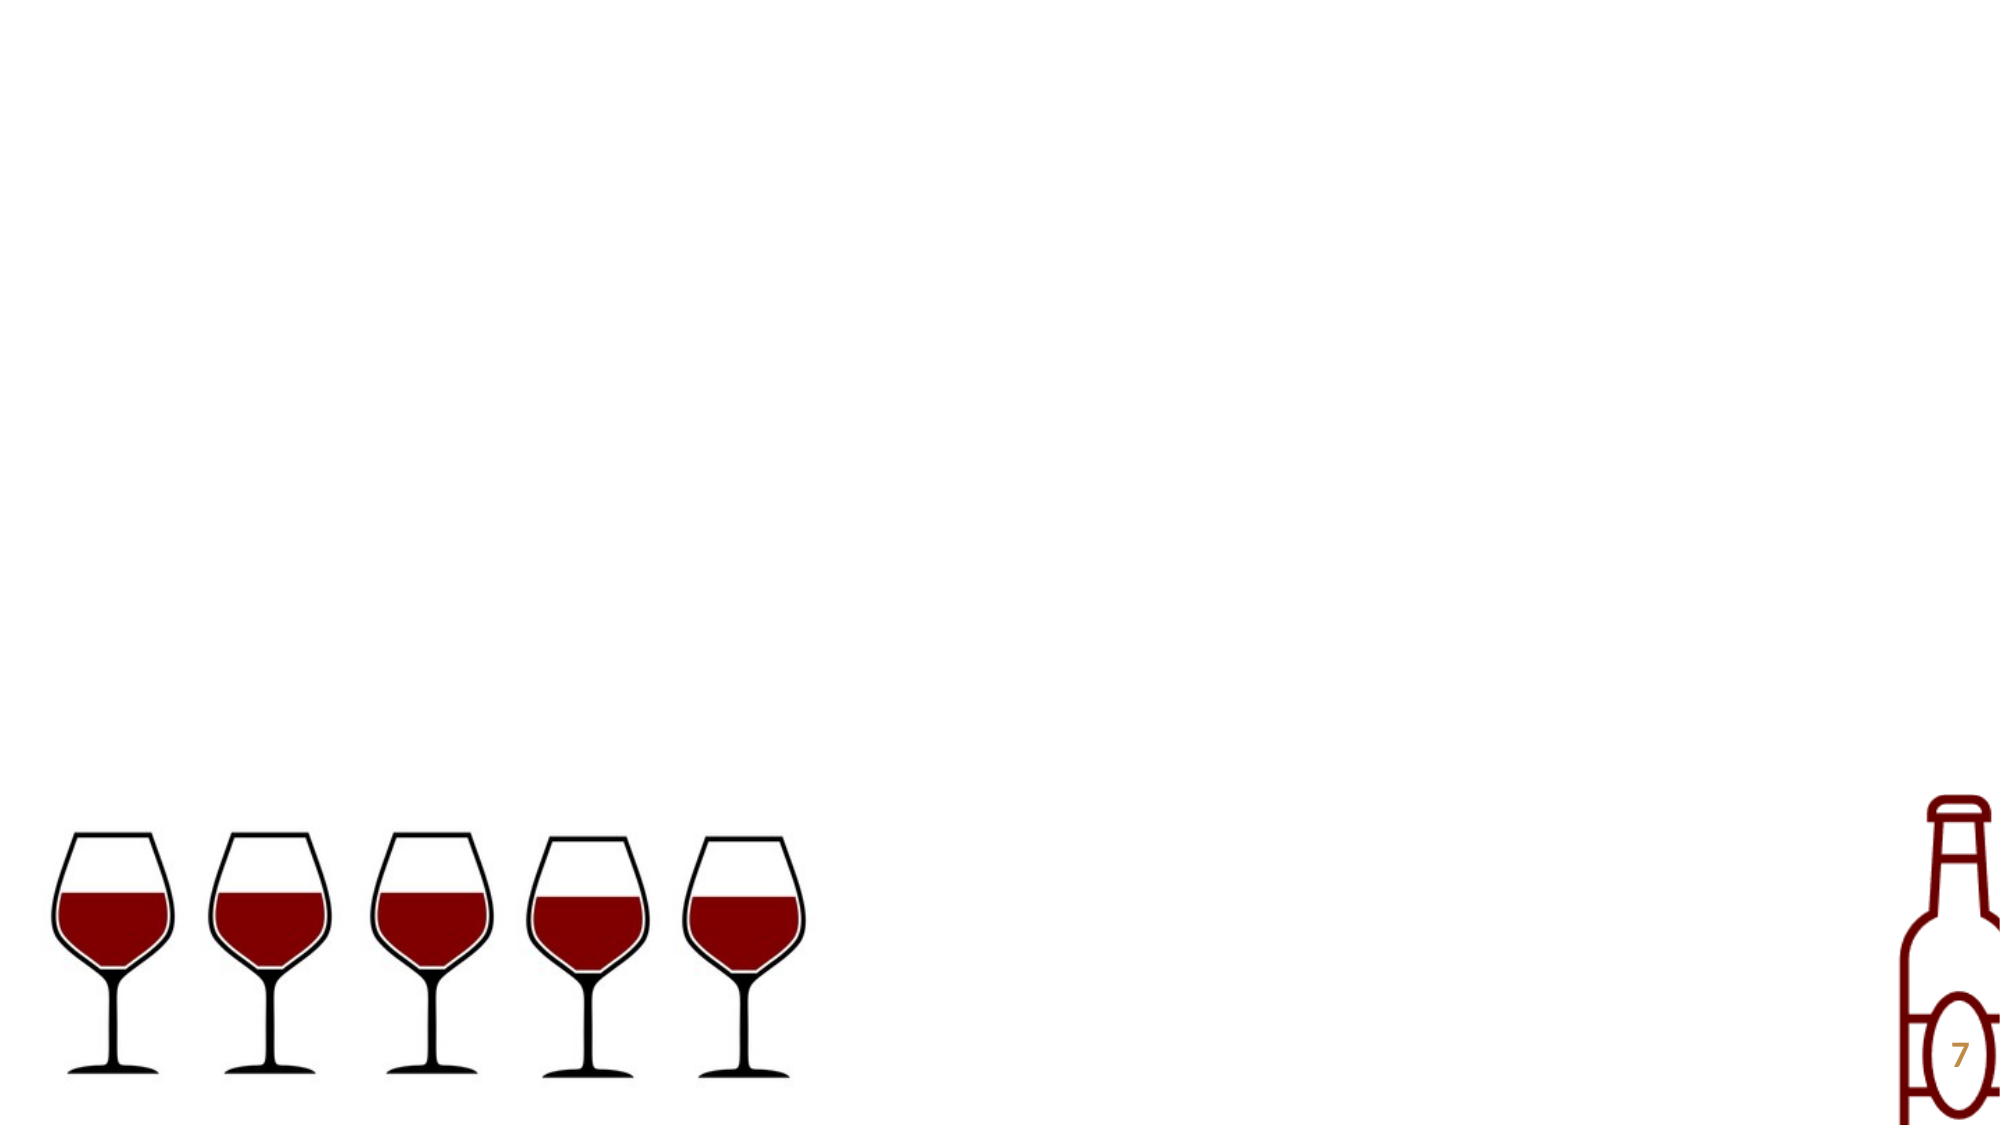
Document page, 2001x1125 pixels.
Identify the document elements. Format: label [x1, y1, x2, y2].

picture [672, 817, 824, 1102]
picture [516, 817, 668, 1102]
picture [1880, 794, 2000, 1125]
picture [361, 813, 512, 1098]
picture [198, 813, 350, 1098]
picture [41, 813, 192, 1098]
